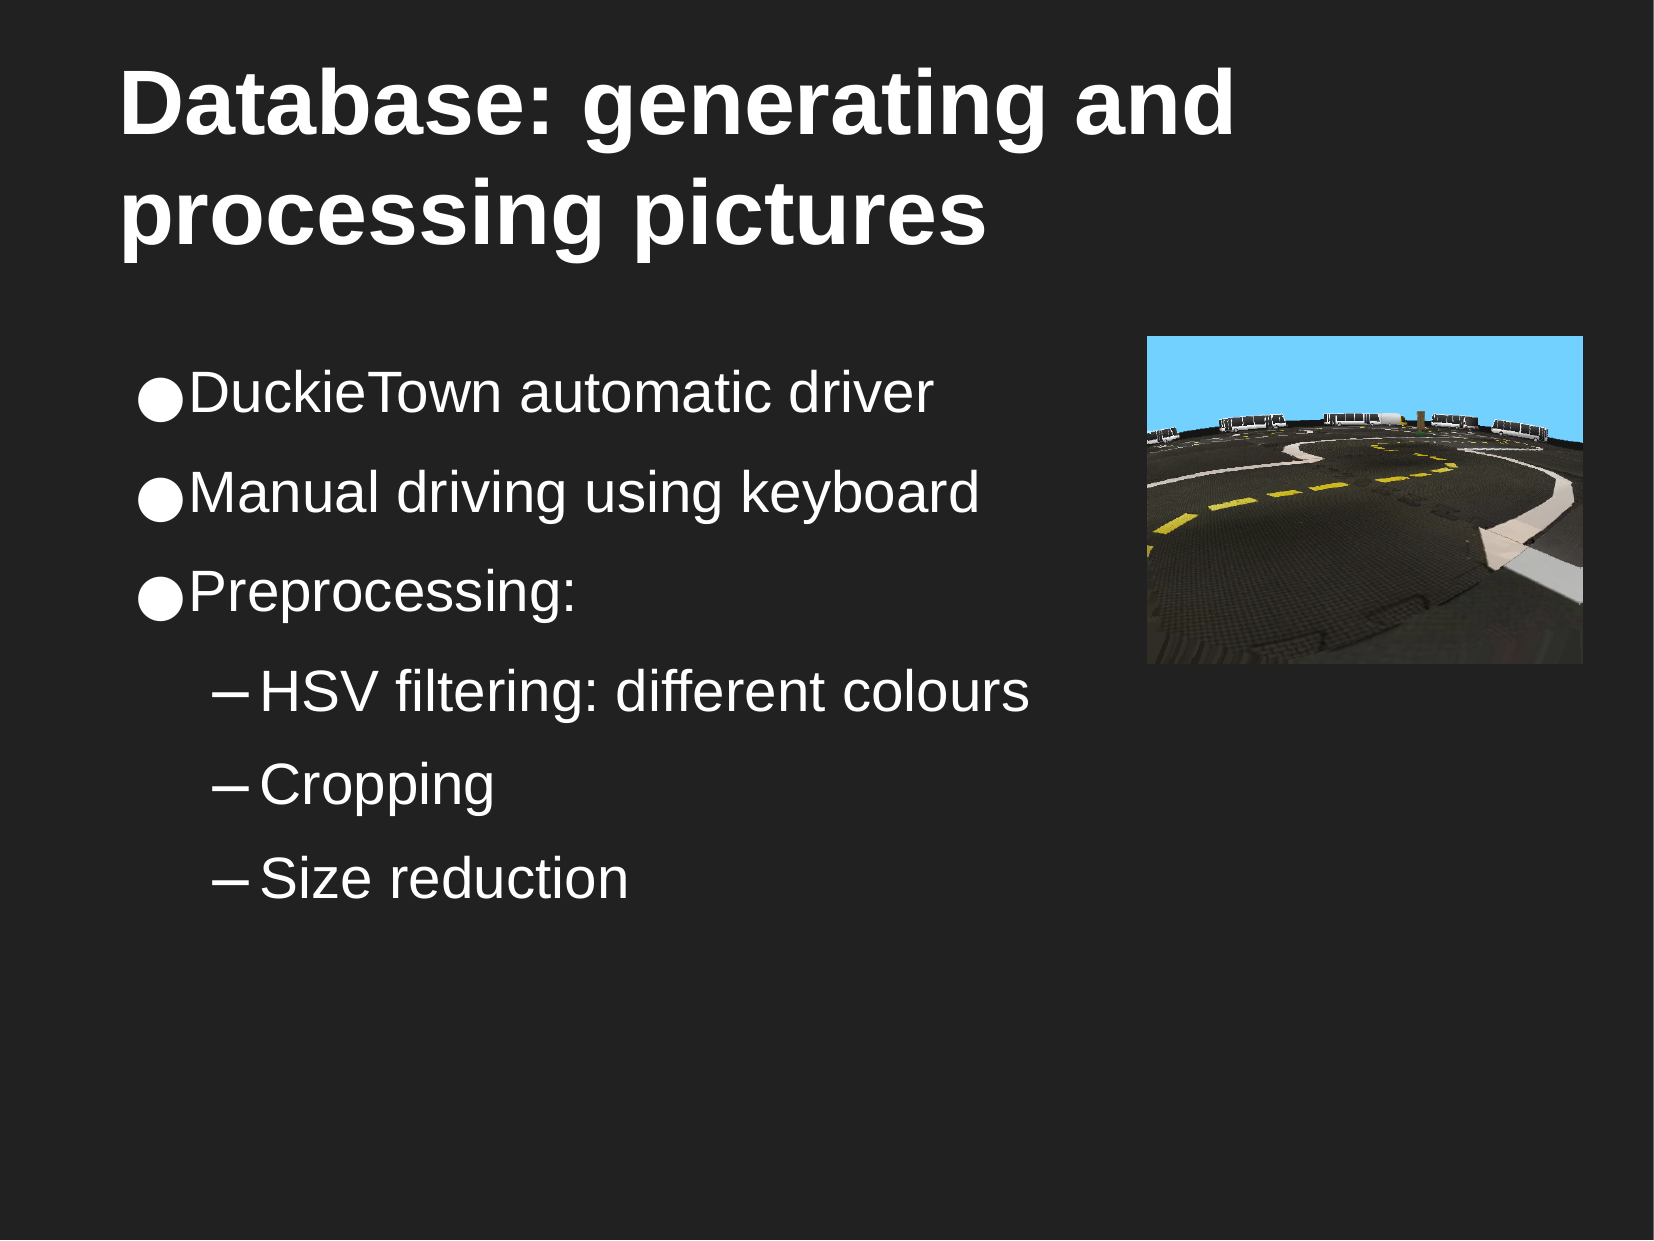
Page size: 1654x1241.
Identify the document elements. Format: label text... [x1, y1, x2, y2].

text_box Database: generating and processing pictures [118, 45, 1571, 260]
picture [1147, 336, 1584, 664]
text_box DuckieTown automatic driver Manual driving using keyboard Preprocessing: HSV filtering: different colours Cropping Size reduction [118, 354, 1536, 1074]
